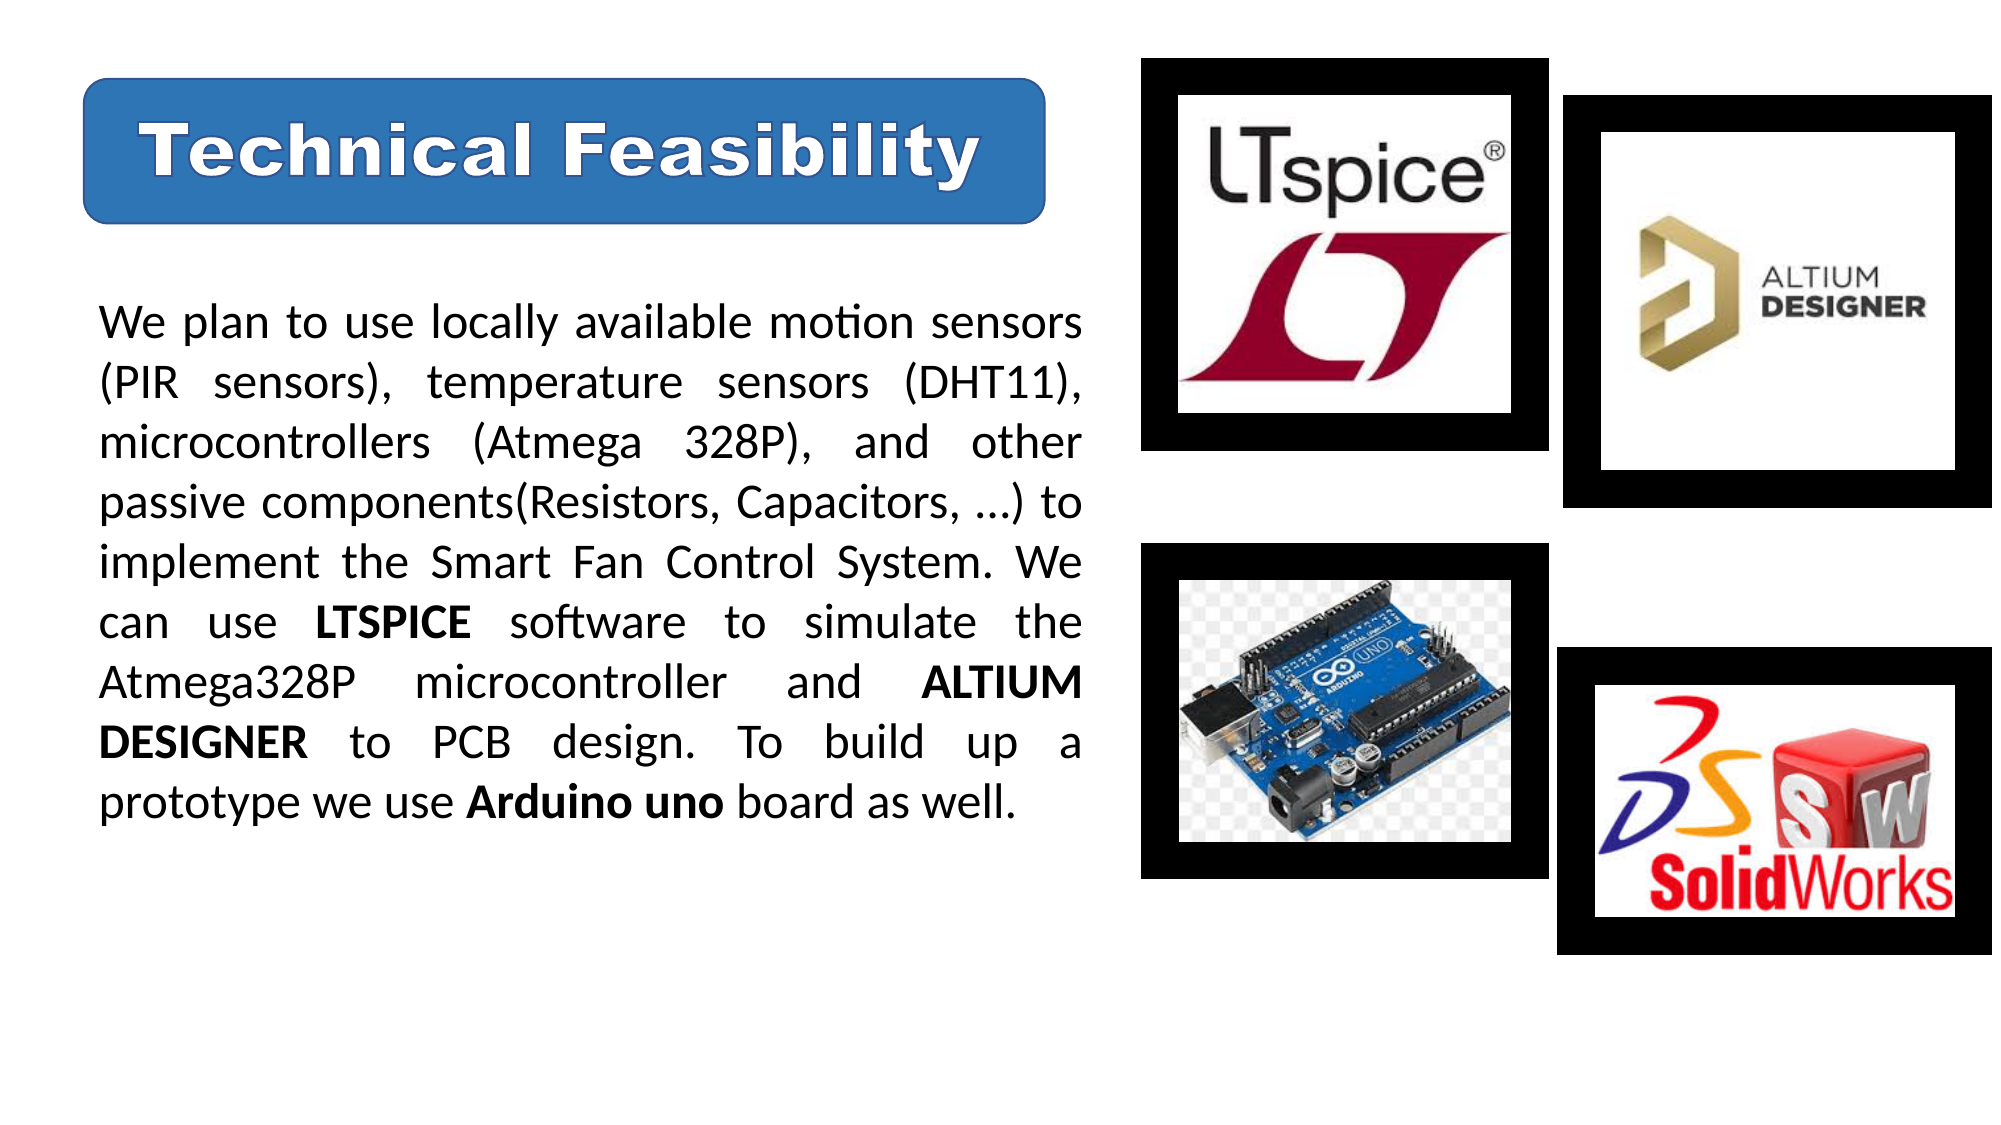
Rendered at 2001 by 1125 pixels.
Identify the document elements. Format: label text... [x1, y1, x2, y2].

picture [1178, 579, 1512, 842]
text_box We plan to use locally available motion sensors (PIR sensors), temperature sensors (DHT11), microcontrollers (Atmega 328P), and other passive components(Resistors, Capacitors, …) to implement the Smart Fan Control System. We can use LTSPICE software to simulate the Atmega328P microcontroller and ALTIUM DESIGNER to PCB design. To build up a prototype we use Arduino uno board as well. [83, 281, 1099, 836]
picture [1594, 684, 1955, 918]
text_box [82, 77, 1046, 225]
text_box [1177, 95, 1955, 471]
